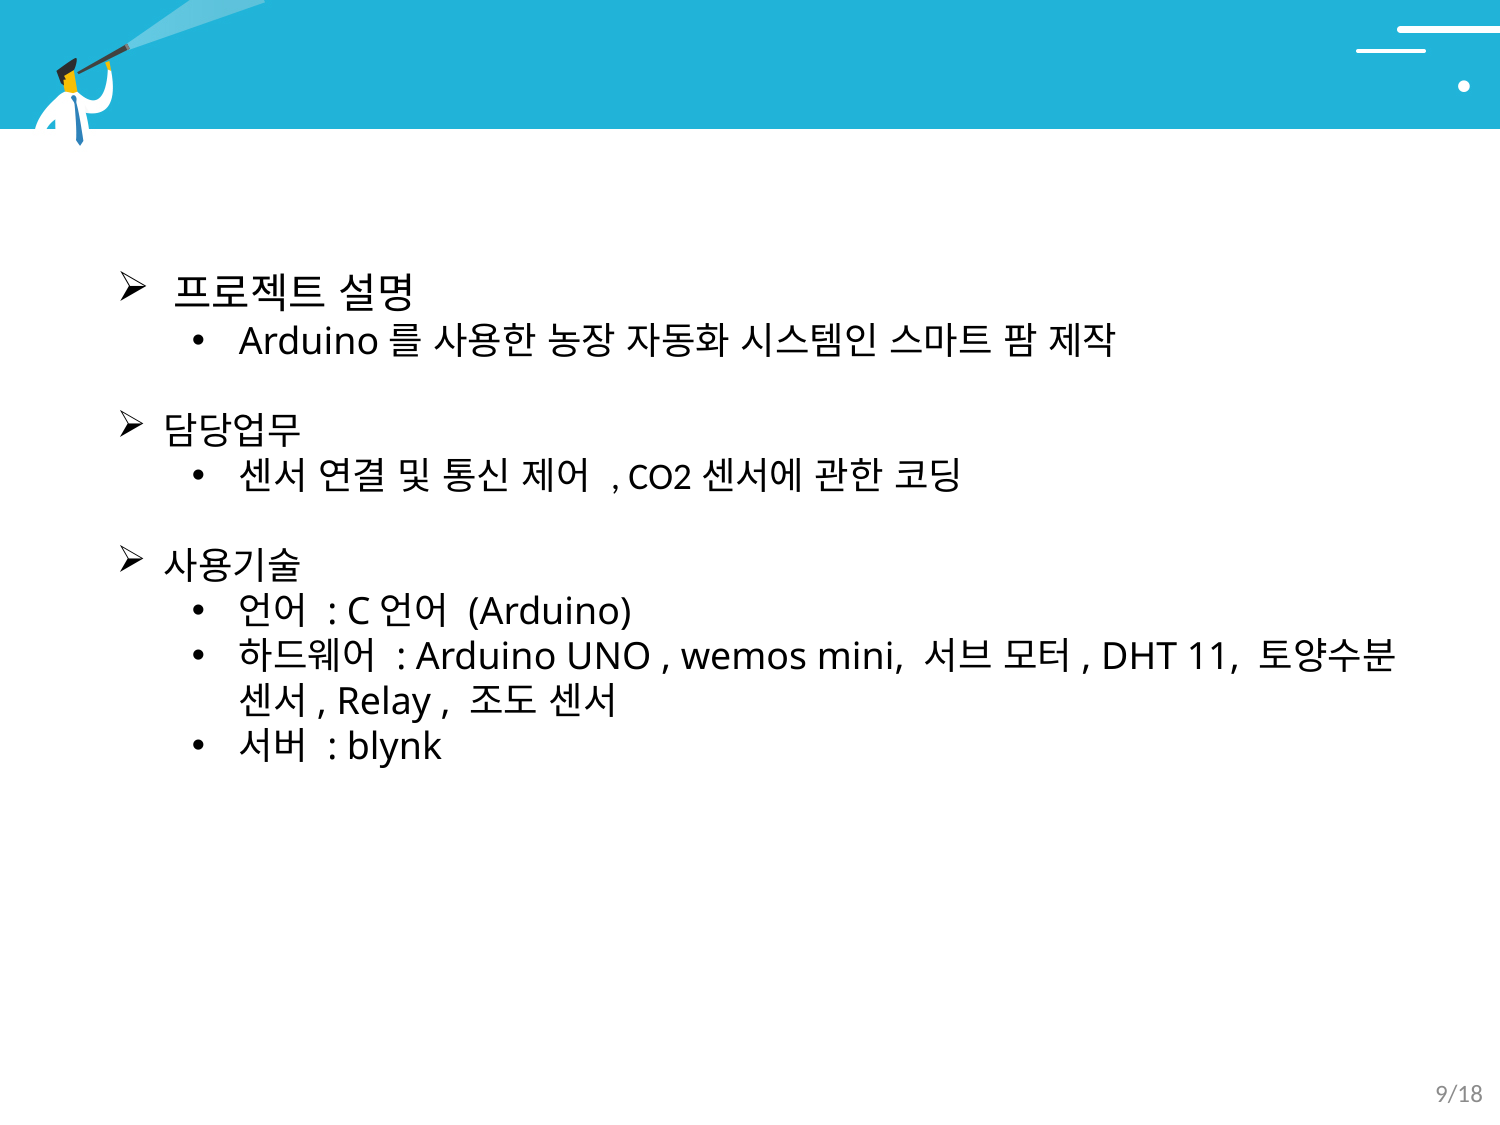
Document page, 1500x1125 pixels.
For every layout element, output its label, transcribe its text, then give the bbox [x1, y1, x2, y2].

picture [0, 0, 1500, 1125]
text_box 프로젝트 설명 Arduino를 사용한 농장 자동화 시스템인 스마트 팜 제작 담당업무 센서 연결 및 통신 제어 , CO2센서에 관한 코딩 사용기술 언어 : C언어 (Arduino) 하드웨어 : Arduino UNO , wemos mini, 서브 모터, DHT 11, 토양수분 센서, Relay , 조도 센서 서버 : blynk [102, 259, 1429, 774]
title 2. 수행프로젝트 – 스마트팜 [131, 14, 1221, 119]
